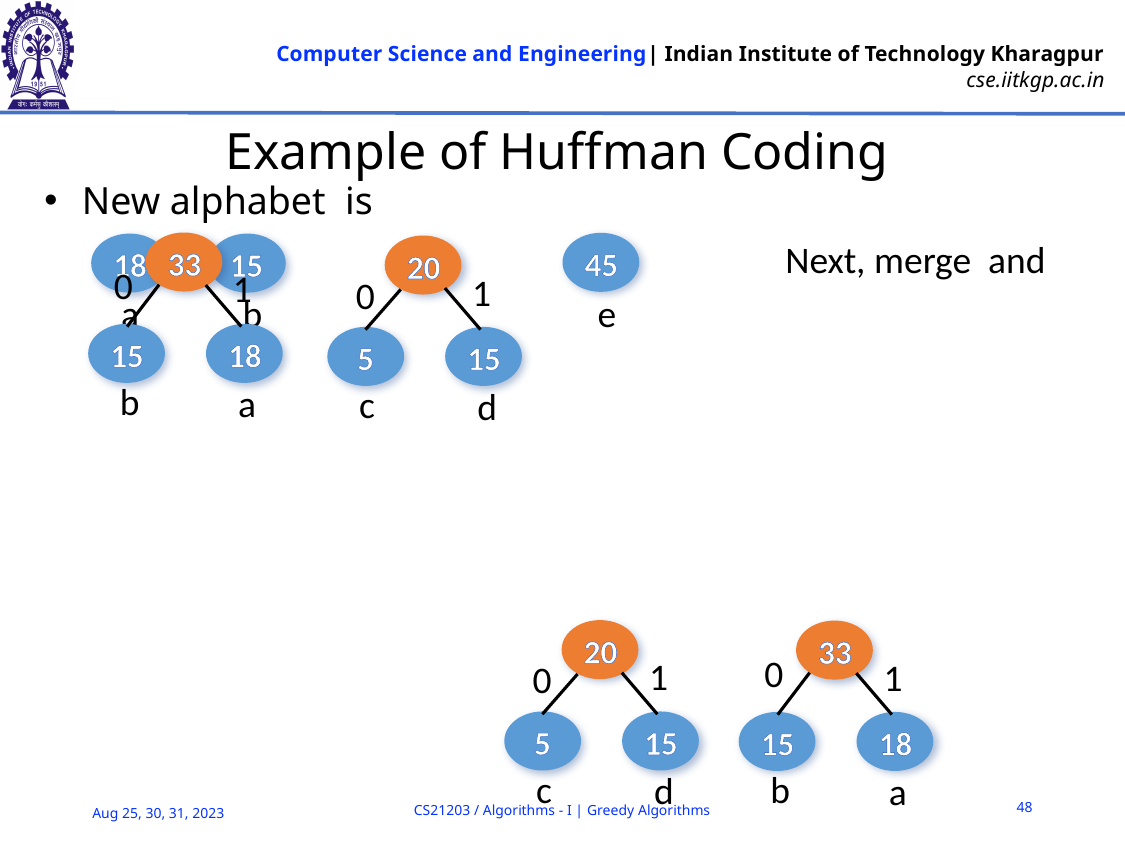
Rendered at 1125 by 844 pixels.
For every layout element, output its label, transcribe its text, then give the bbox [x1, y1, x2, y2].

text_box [88, 232, 283, 434]
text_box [562, 232, 640, 292]
title Example of Huffman Coding [35, 78, 1078, 221]
text_box e [582, 292, 632, 342]
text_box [327, 235, 522, 437]
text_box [504, 620, 699, 821]
picture [1, 1, 74, 110]
footer CS21203 / Algorithms - I | Greedy Algorithms [185, 787, 940, 833]
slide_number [77, 798, 274, 844]
slide_number 48 [992, 785, 1048, 831]
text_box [738, 620, 934, 822]
